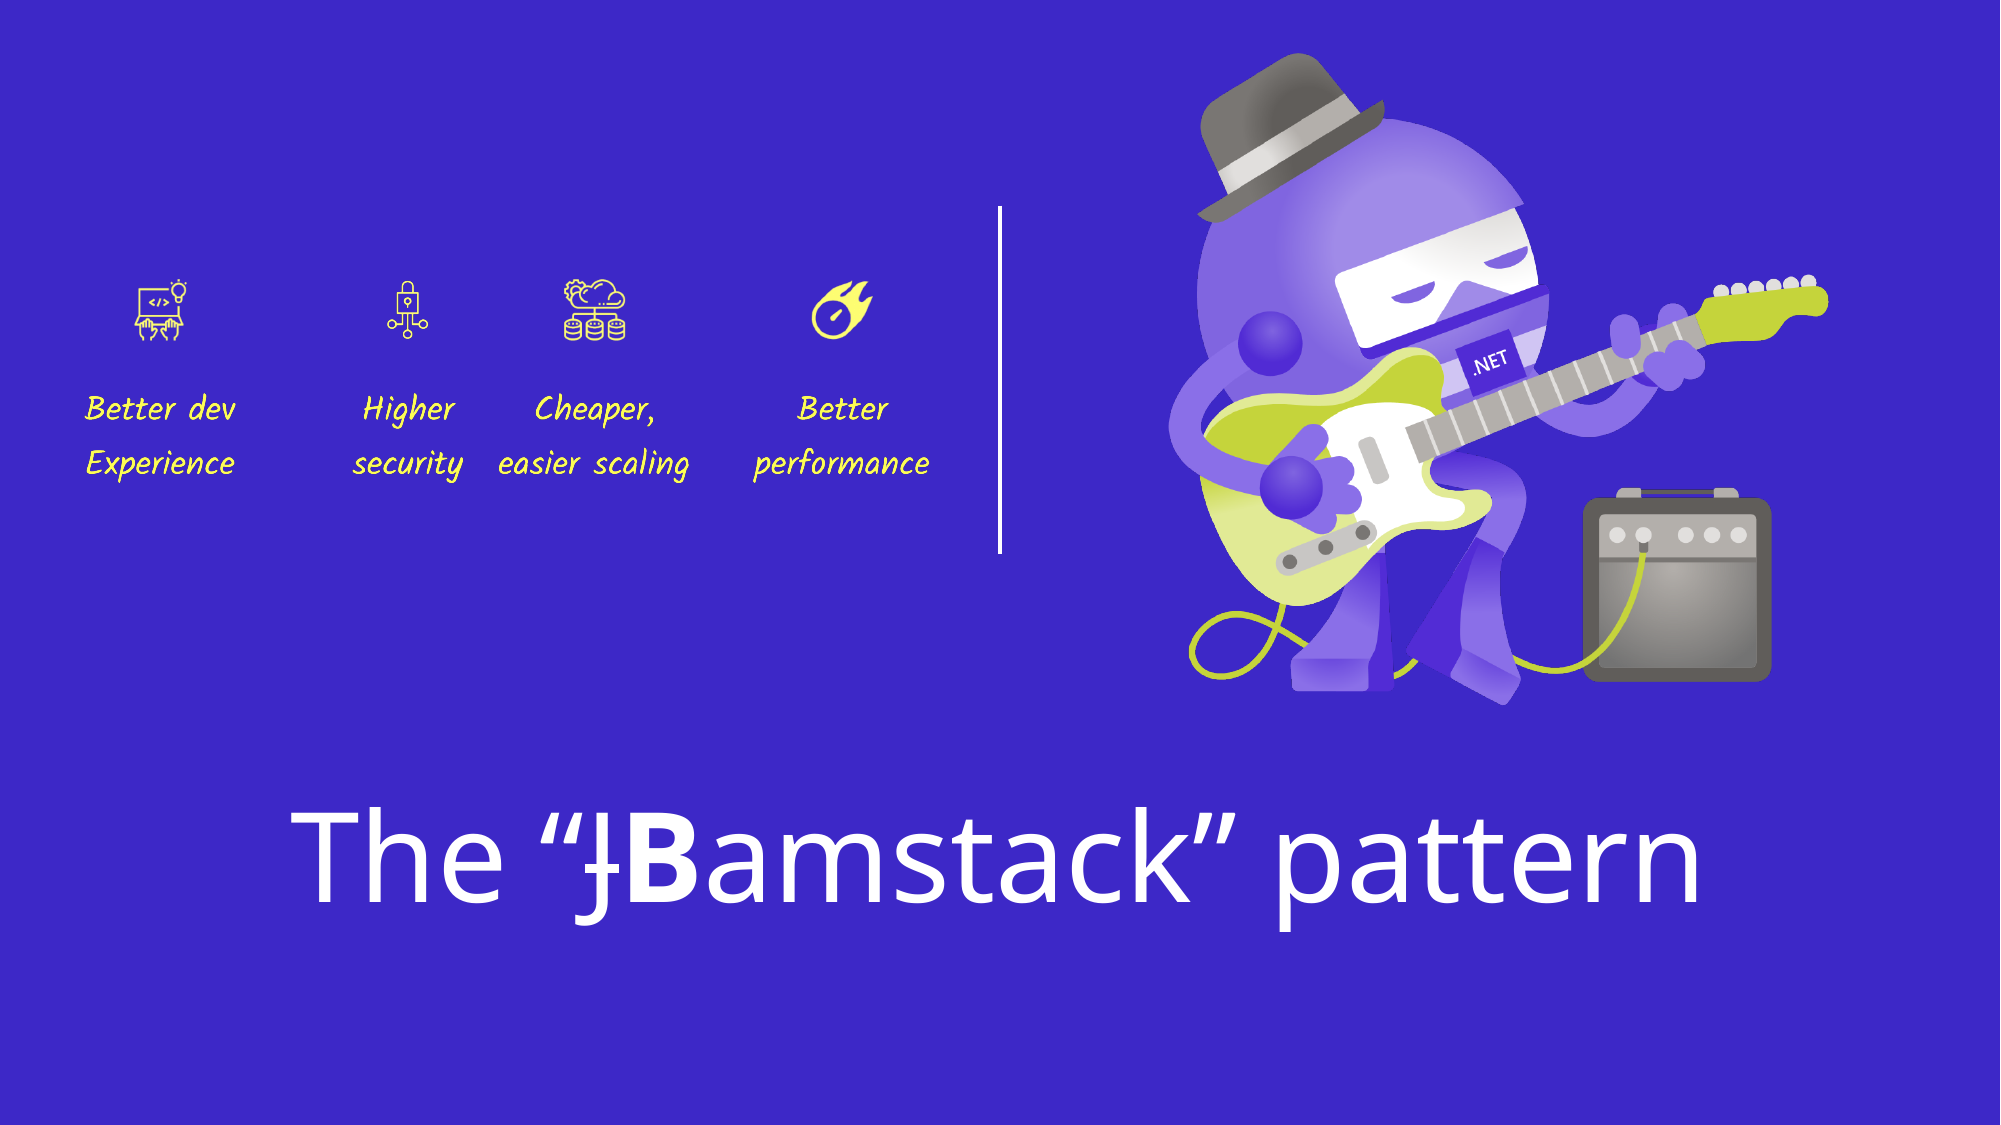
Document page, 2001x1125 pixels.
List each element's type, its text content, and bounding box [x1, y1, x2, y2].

picture [52, 264, 950, 496]
title The “JBamstack” pattern [115, 738, 1882, 937]
picture [1168, 52, 1831, 707]
